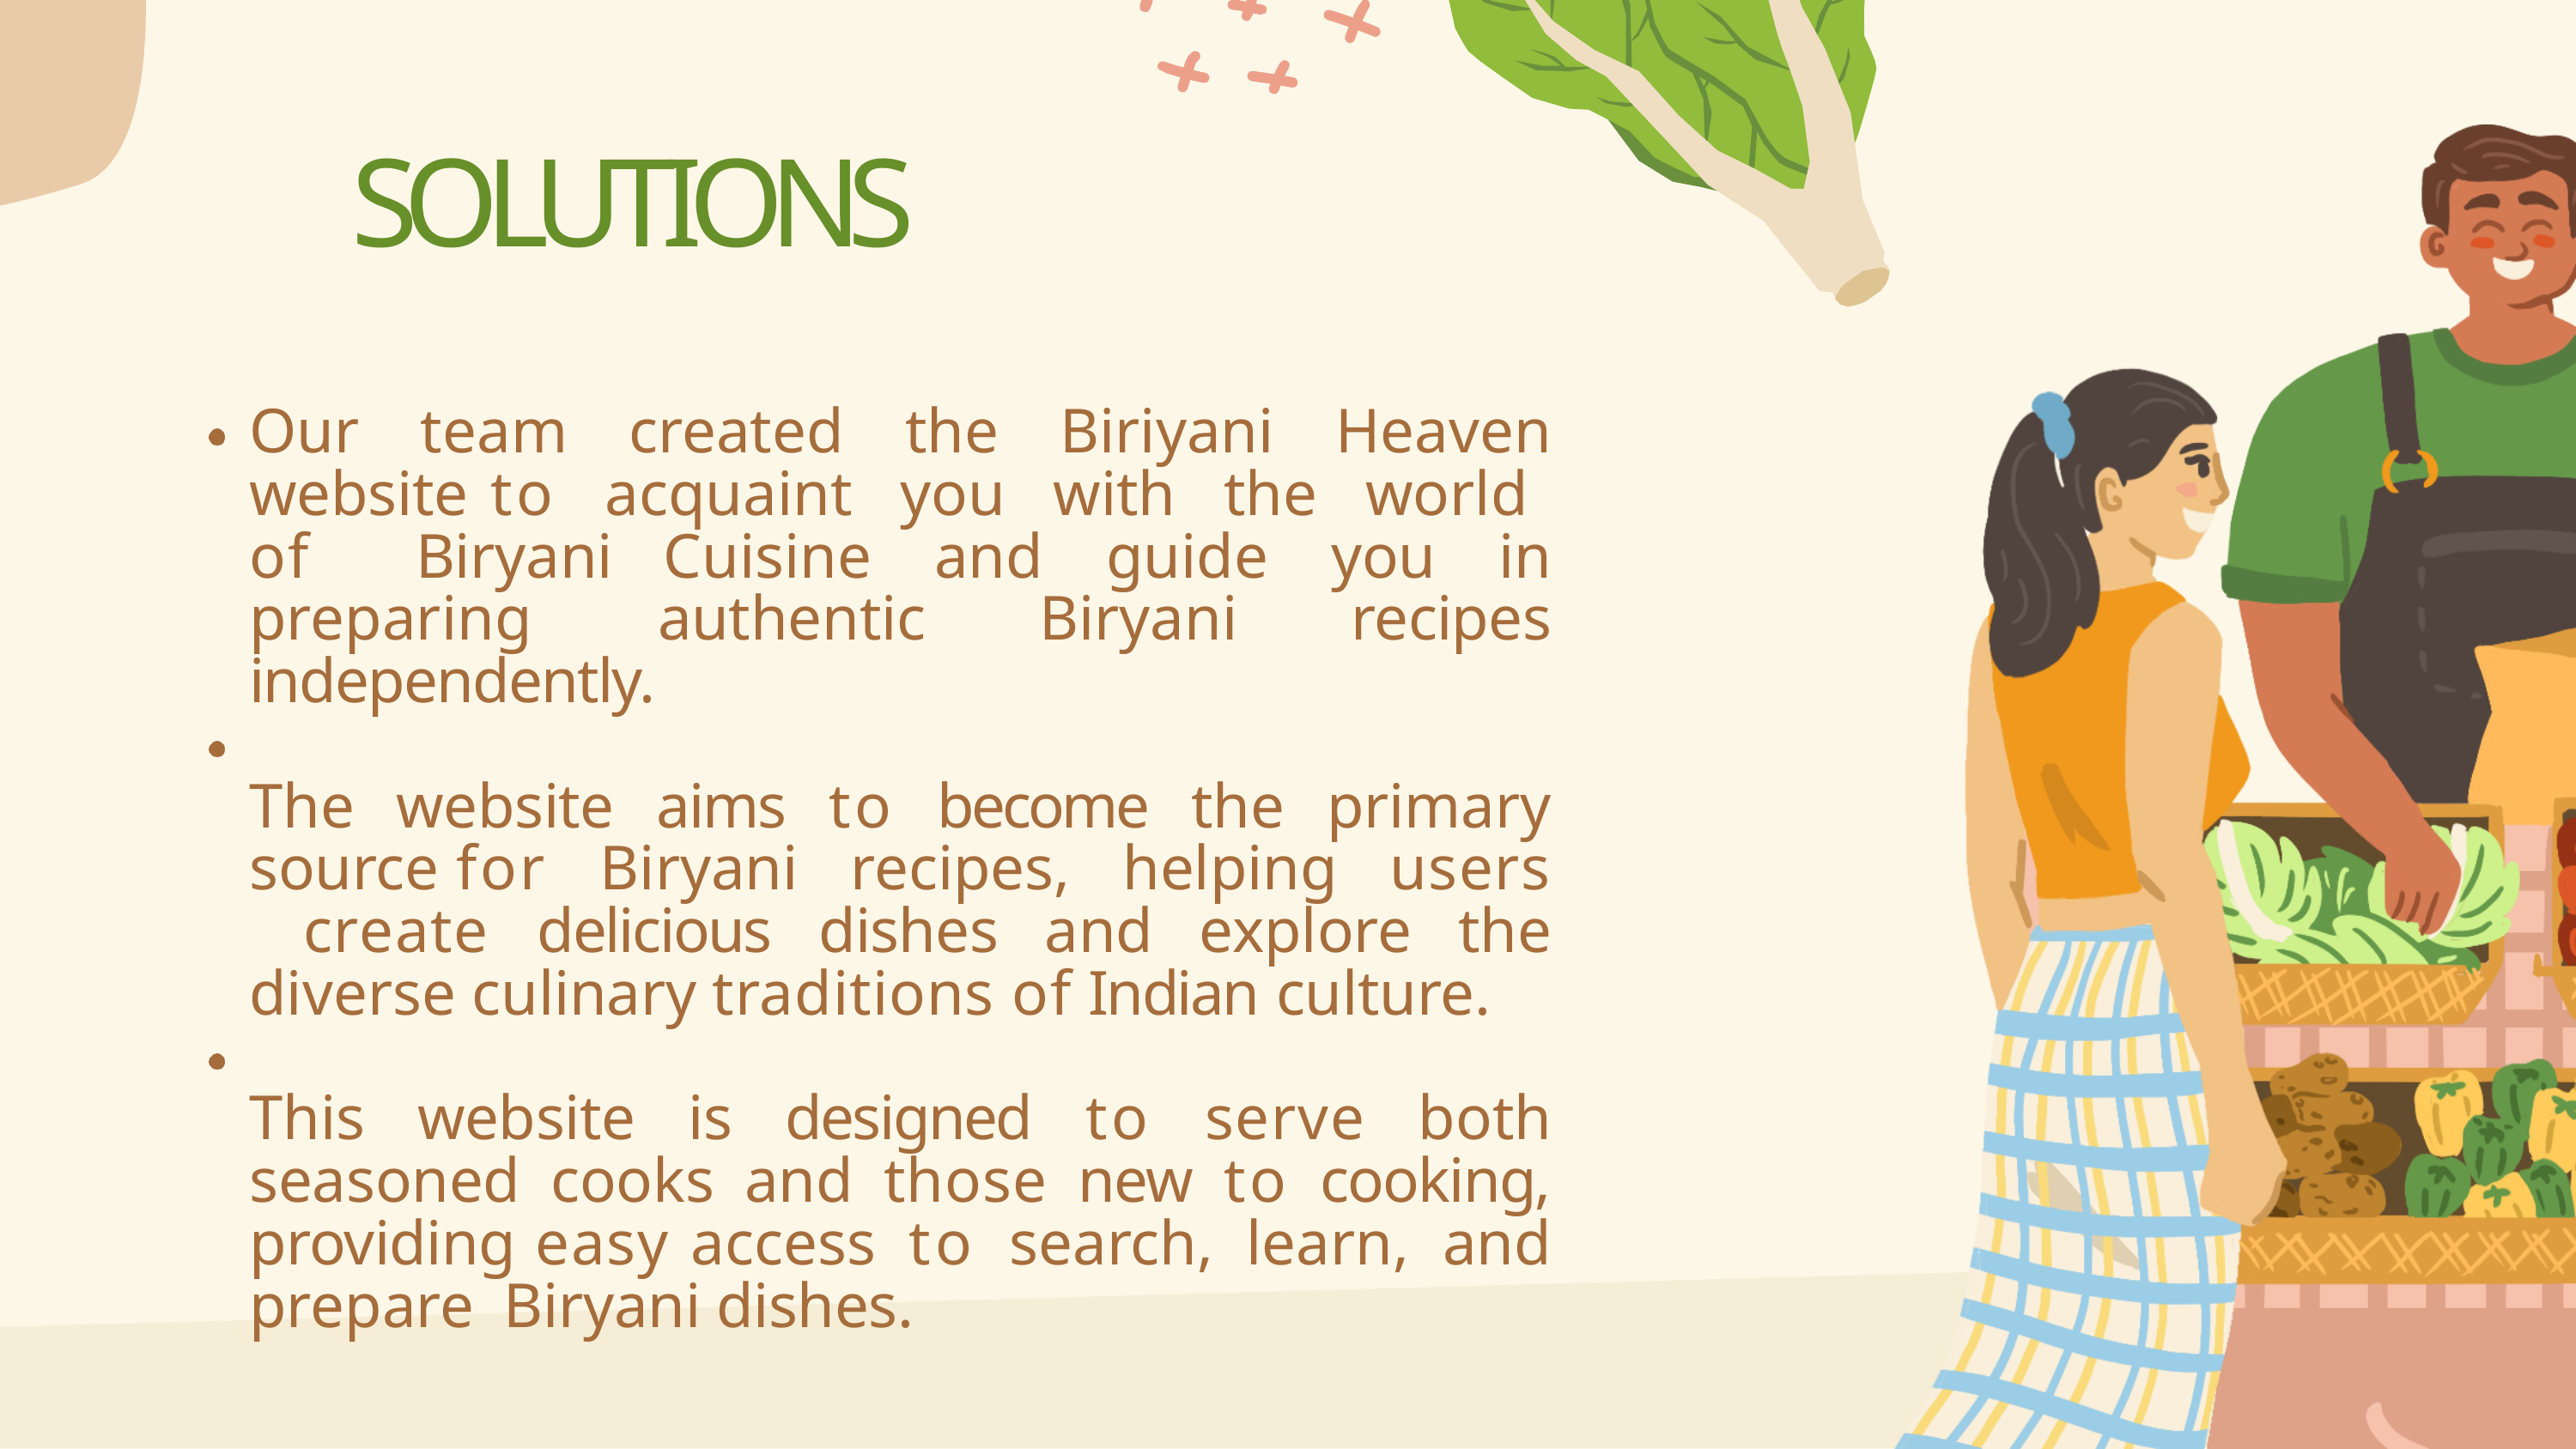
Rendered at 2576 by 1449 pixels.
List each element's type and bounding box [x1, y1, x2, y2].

text_box [1139, 0, 1382, 94]
text_box [0, 0, 2576, 1449]
